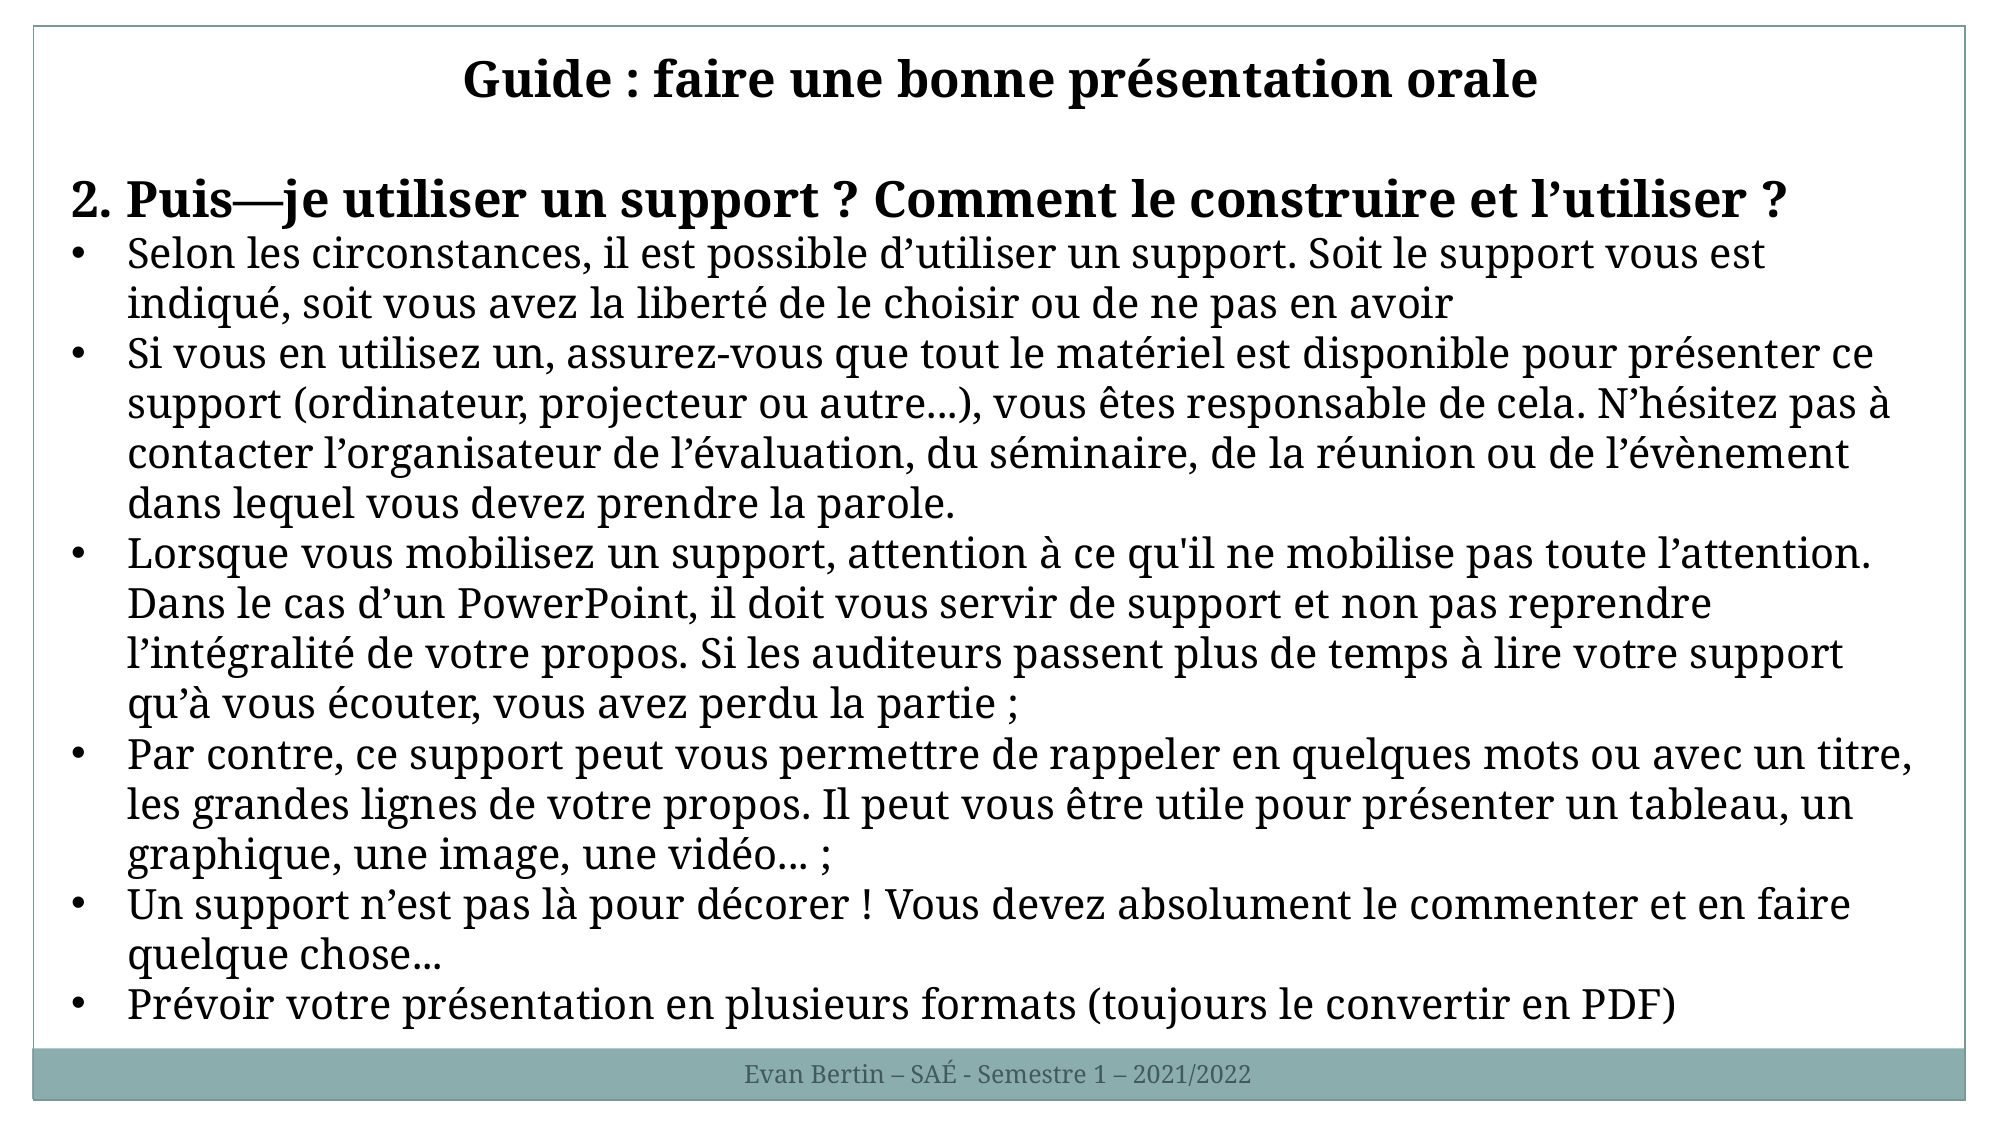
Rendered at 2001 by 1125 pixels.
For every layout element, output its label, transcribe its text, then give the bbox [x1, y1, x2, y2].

footer Evan Bertin – SAÉ - Semestre 1 – 2021/2022 [300, 1051, 1697, 1112]
text_box Guide : faire une bonne présentation orale 2. Puis—je utiliser un support ? Comment le construire et l’utiliser ? Selon les circonstances, il est possible d’utiliser un support. Soit le support vous est indiqué, soit vous avez la liberté de le choisir ou de ne pas en avoir Si vous en utilisez un, assurez-vous que tout le matériel est disponible pour présenter ce support (ordinateur, projecteur ou autre...), vous êtes responsable de cela. N’hésitez pas à contacter l’organisateur de l’évaluation, du séminaire, de la réunion ou de l’évènement dans lequel vous devez prendre la parole. Lorsque vous mobilisez un support, attention à ce qu'il ne mobilise pas toute l’attention. Dans le cas d’un PowerPoint, il doit vous servir de support et non pas reprendre l’intégralité de votre propos. Si les auditeurs passent plus de temps à lire votre support qu’à vous écouter, vous avez perdu la partie ; Par contre, ce support peut vous permettre de rappeler en quelques mots ou avec un titre, les grandes lignes de votre propos. Il peut vous être utile pour présenter un tableau, un graphique, une image, une vidéo... ; Un support n’est pas là pour décorer ! Vous devez absolument le commenter et en faire quelque chose... Prévoir votre présentation en plusieurs formats (toujours le convertir en PDF) [56, 39, 1945, 1035]
